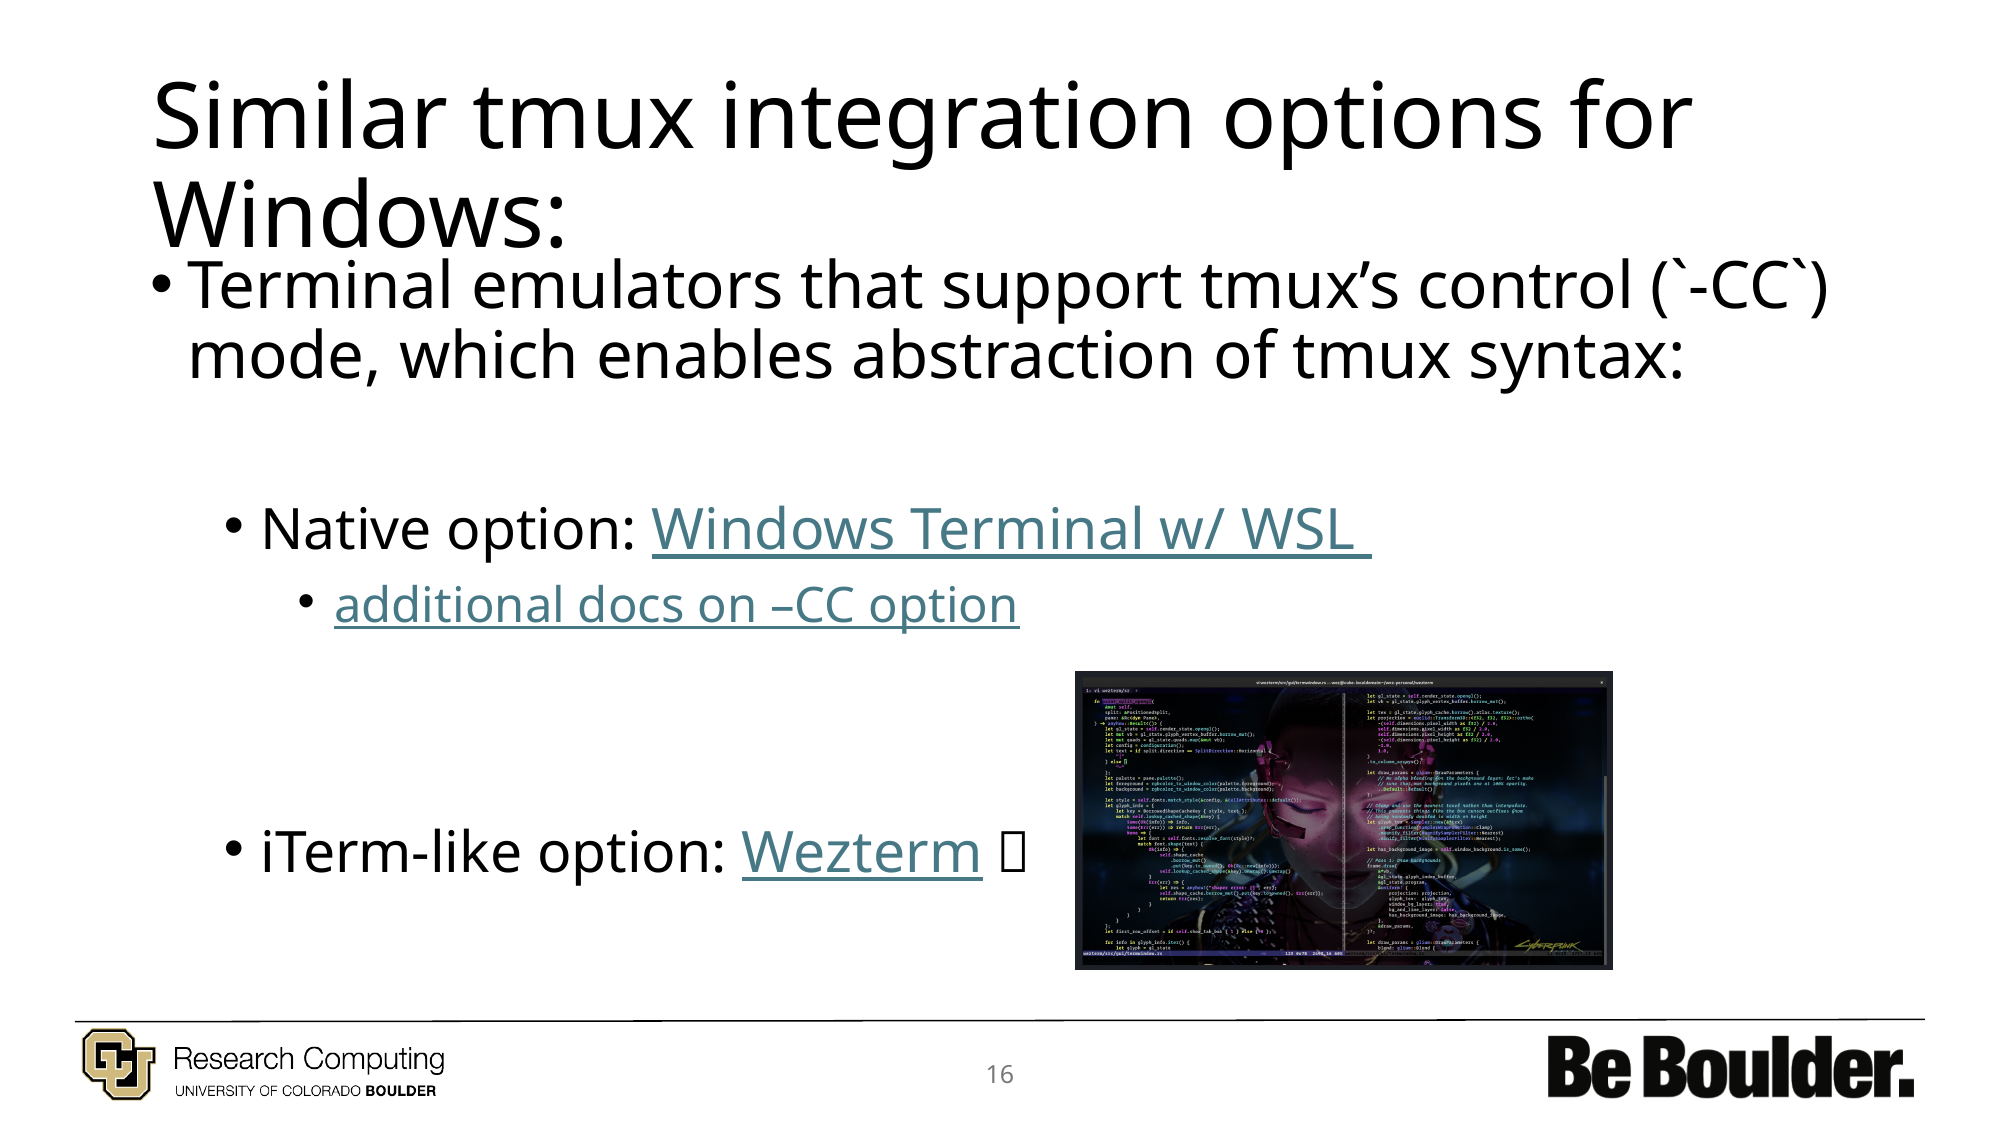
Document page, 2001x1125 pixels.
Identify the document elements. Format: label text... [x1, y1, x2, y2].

slide_number 16 [774, 1046, 1225, 1106]
picture [81, 1028, 444, 1101]
picture [1075, 671, 1614, 970]
title Similar tmux integration options for Windows: [137, 59, 1863, 278]
list Terminal emulators that support tmux’s control (`-CC`) mode, which enables abstraction of tmux syntax: Native option: Windows Terminal w/ WSL additional docs on –CC option iTerm-like option: Wezterm  [135, 244, 1861, 958]
picture [1524, 1028, 1938, 1102]
